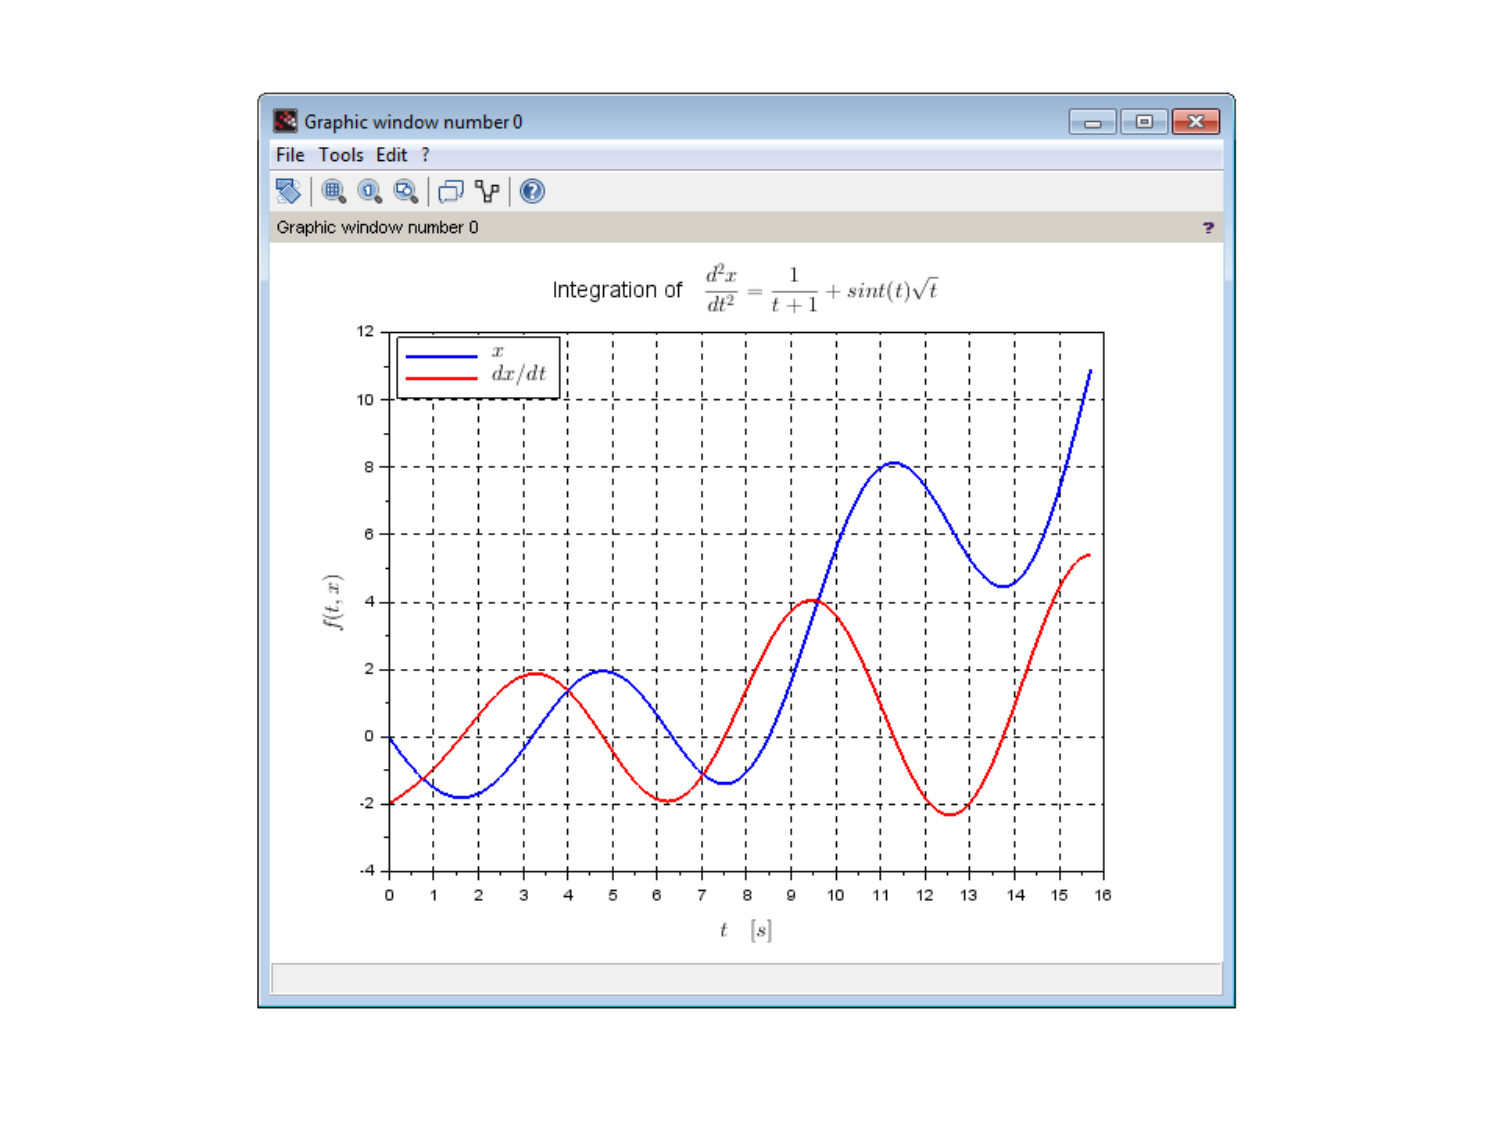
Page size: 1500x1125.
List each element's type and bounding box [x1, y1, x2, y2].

picture [169, 70, 1330, 1055]
